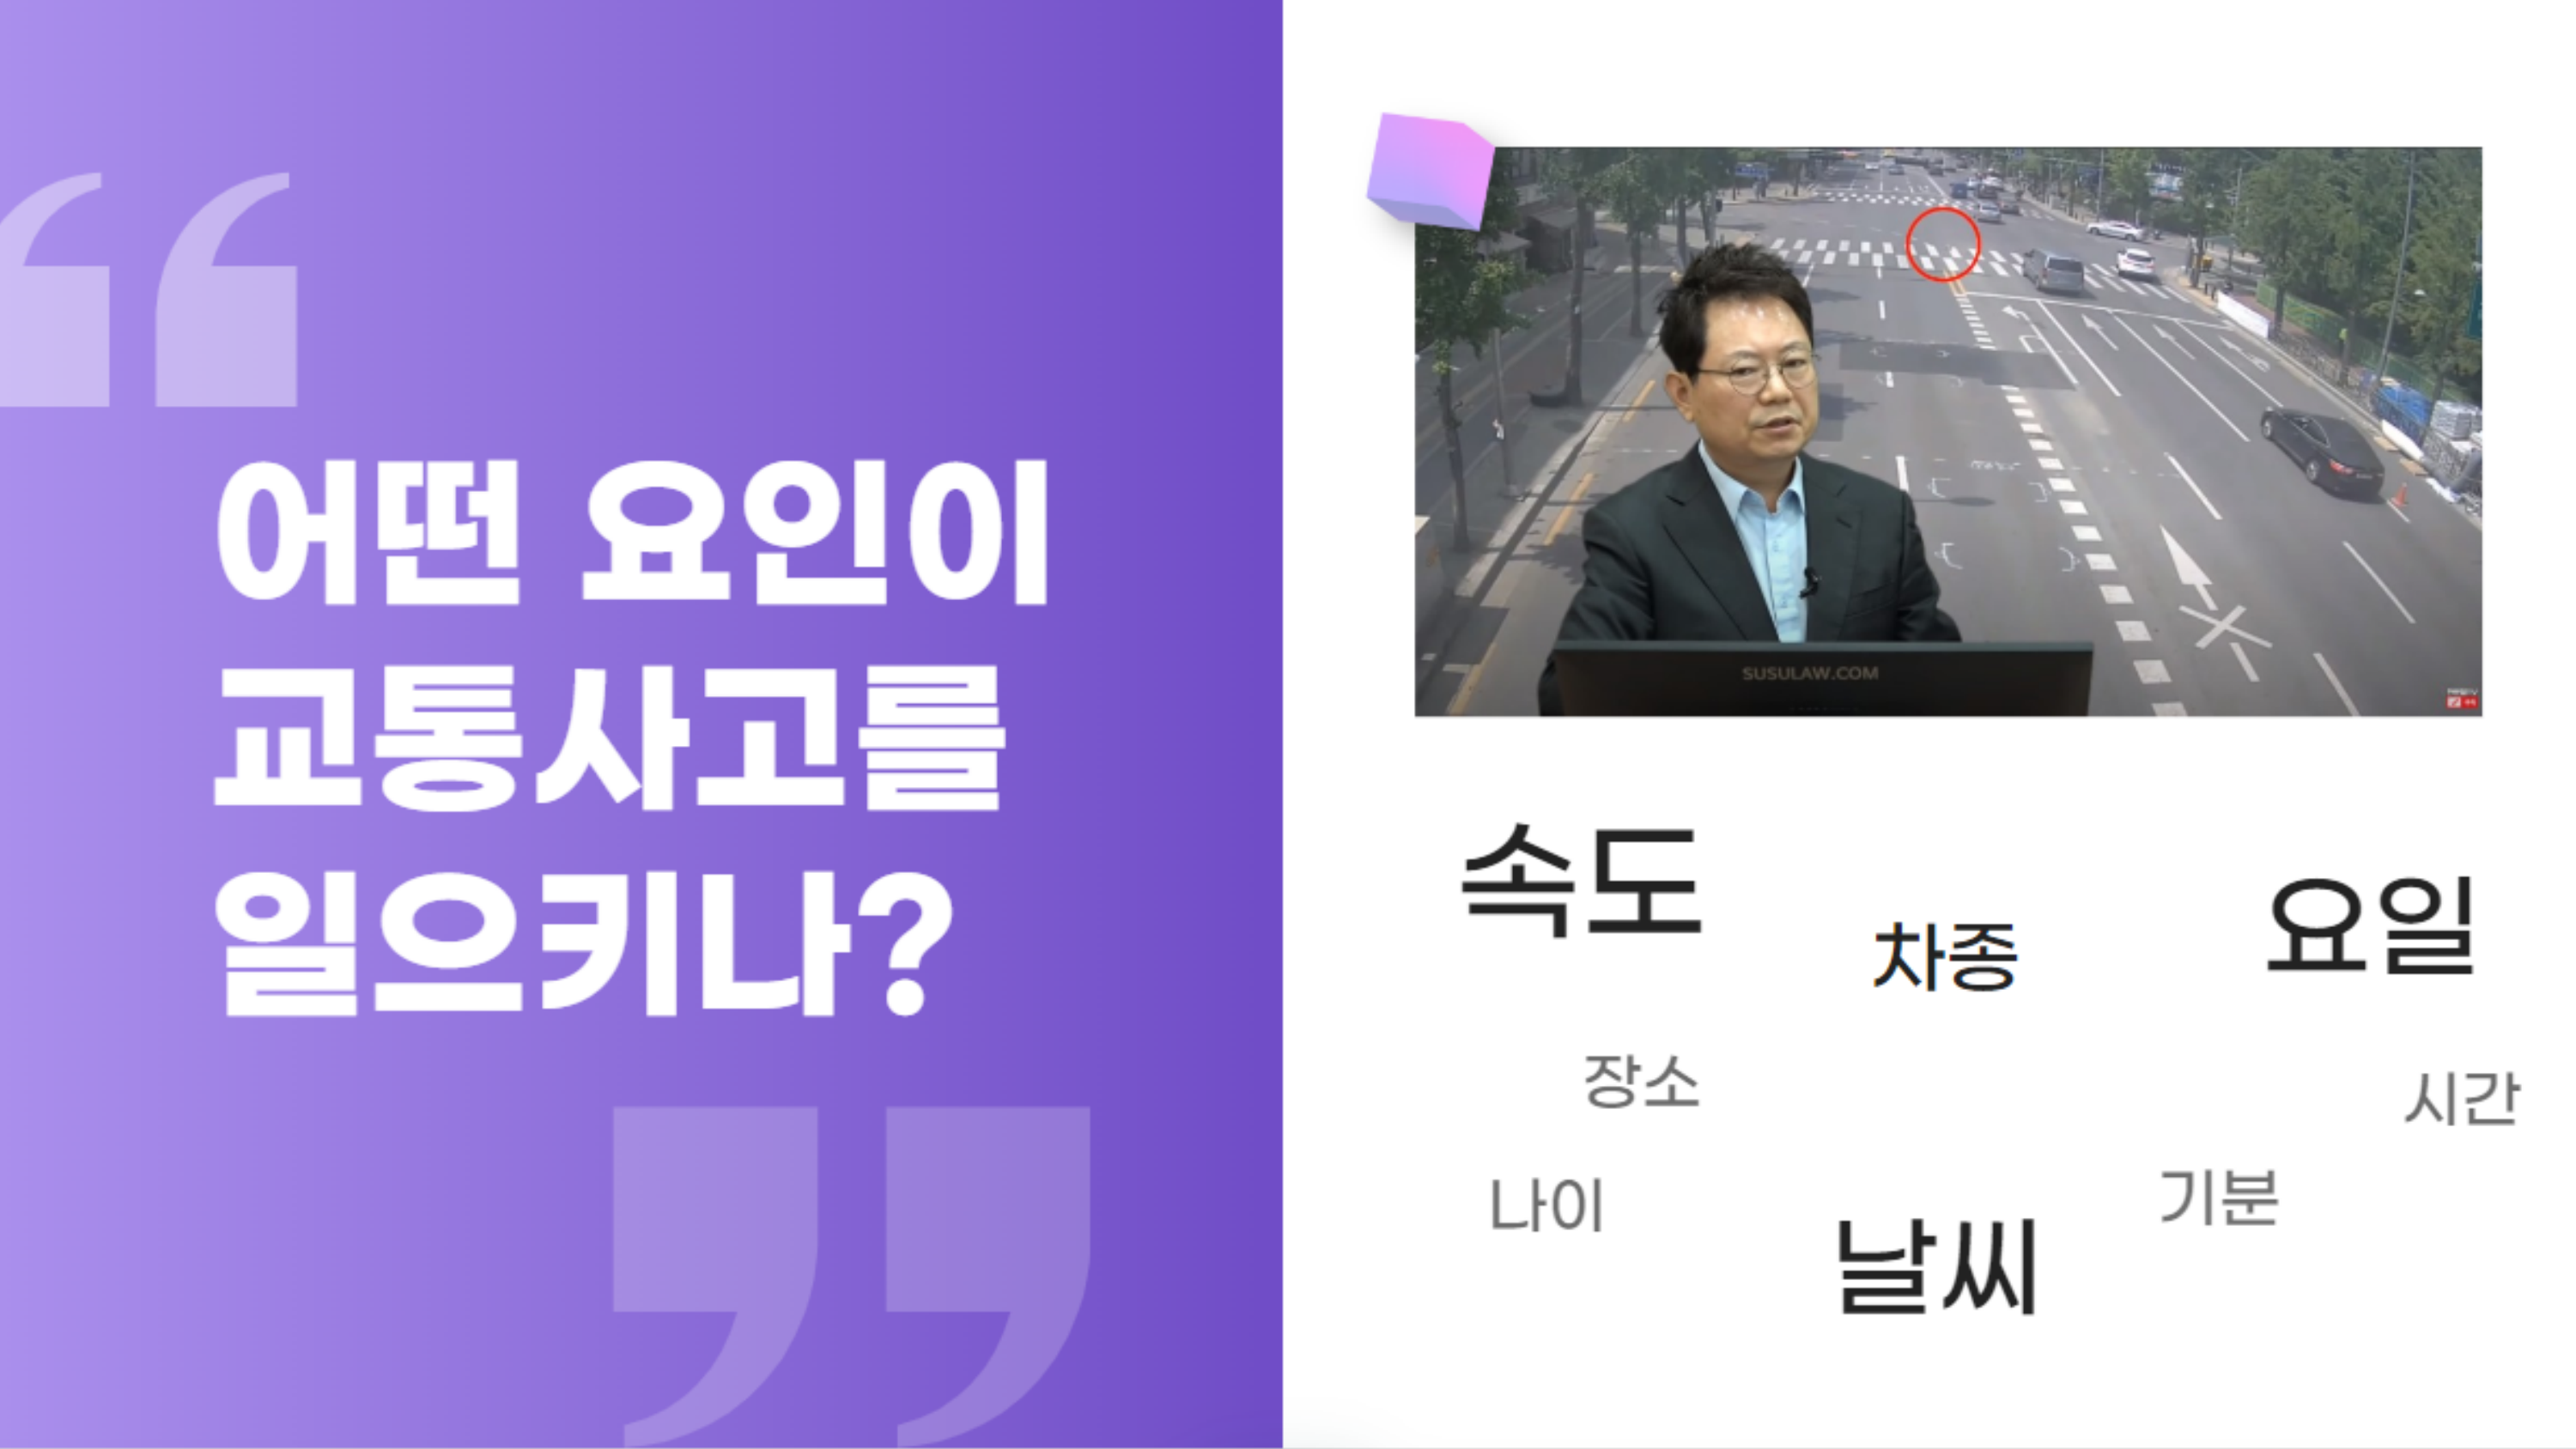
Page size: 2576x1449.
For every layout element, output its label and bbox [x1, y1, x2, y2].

list [0, 0, 2576, 1449]
